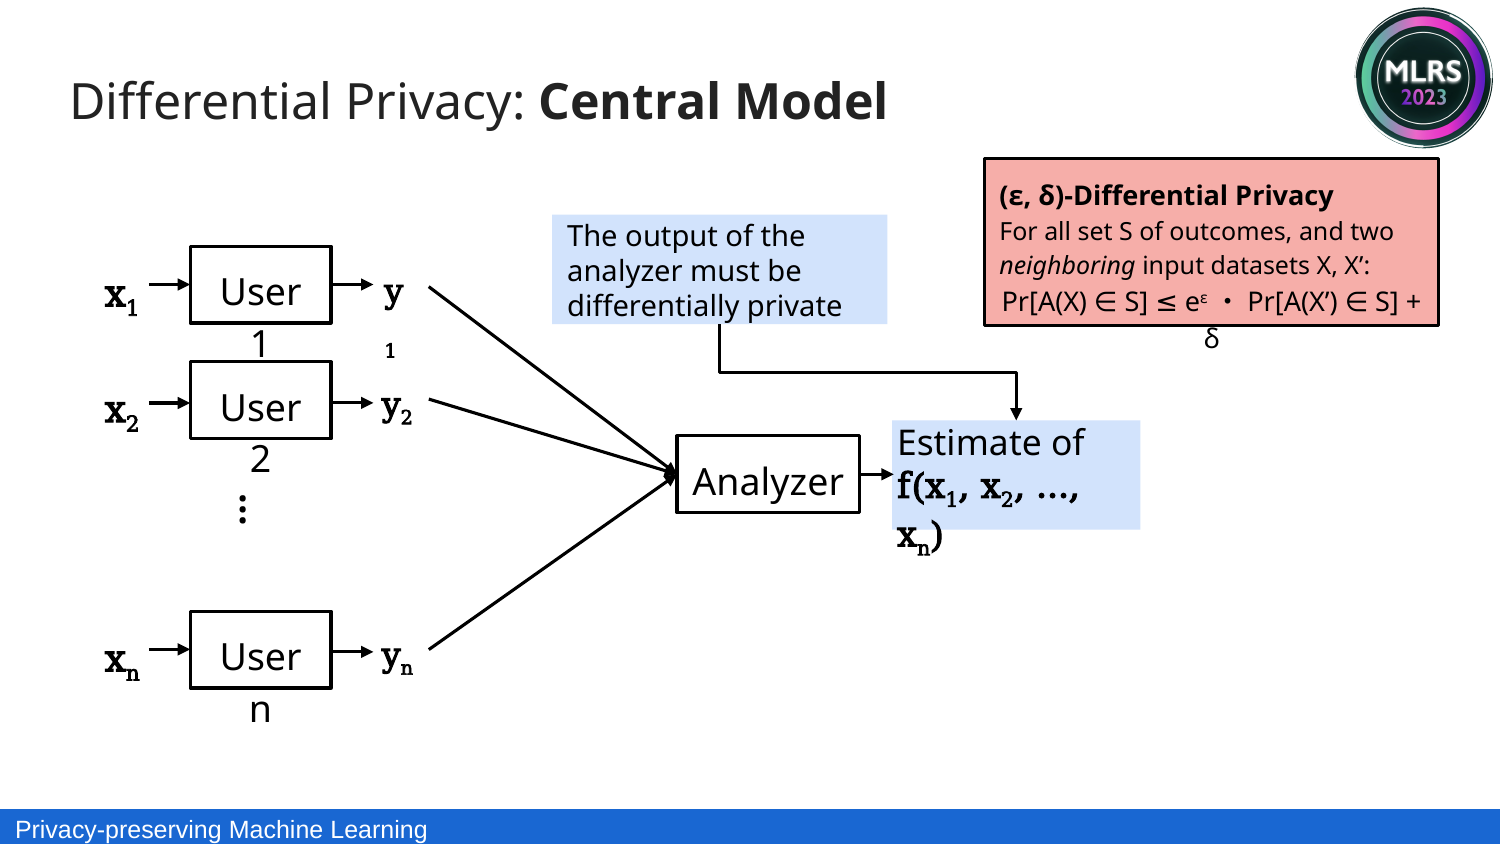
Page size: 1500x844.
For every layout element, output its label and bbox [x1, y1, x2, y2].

text_box [222, 478, 300, 553]
picture [1364, 7, 1493, 143]
text_box [54, 41, 1452, 689]
